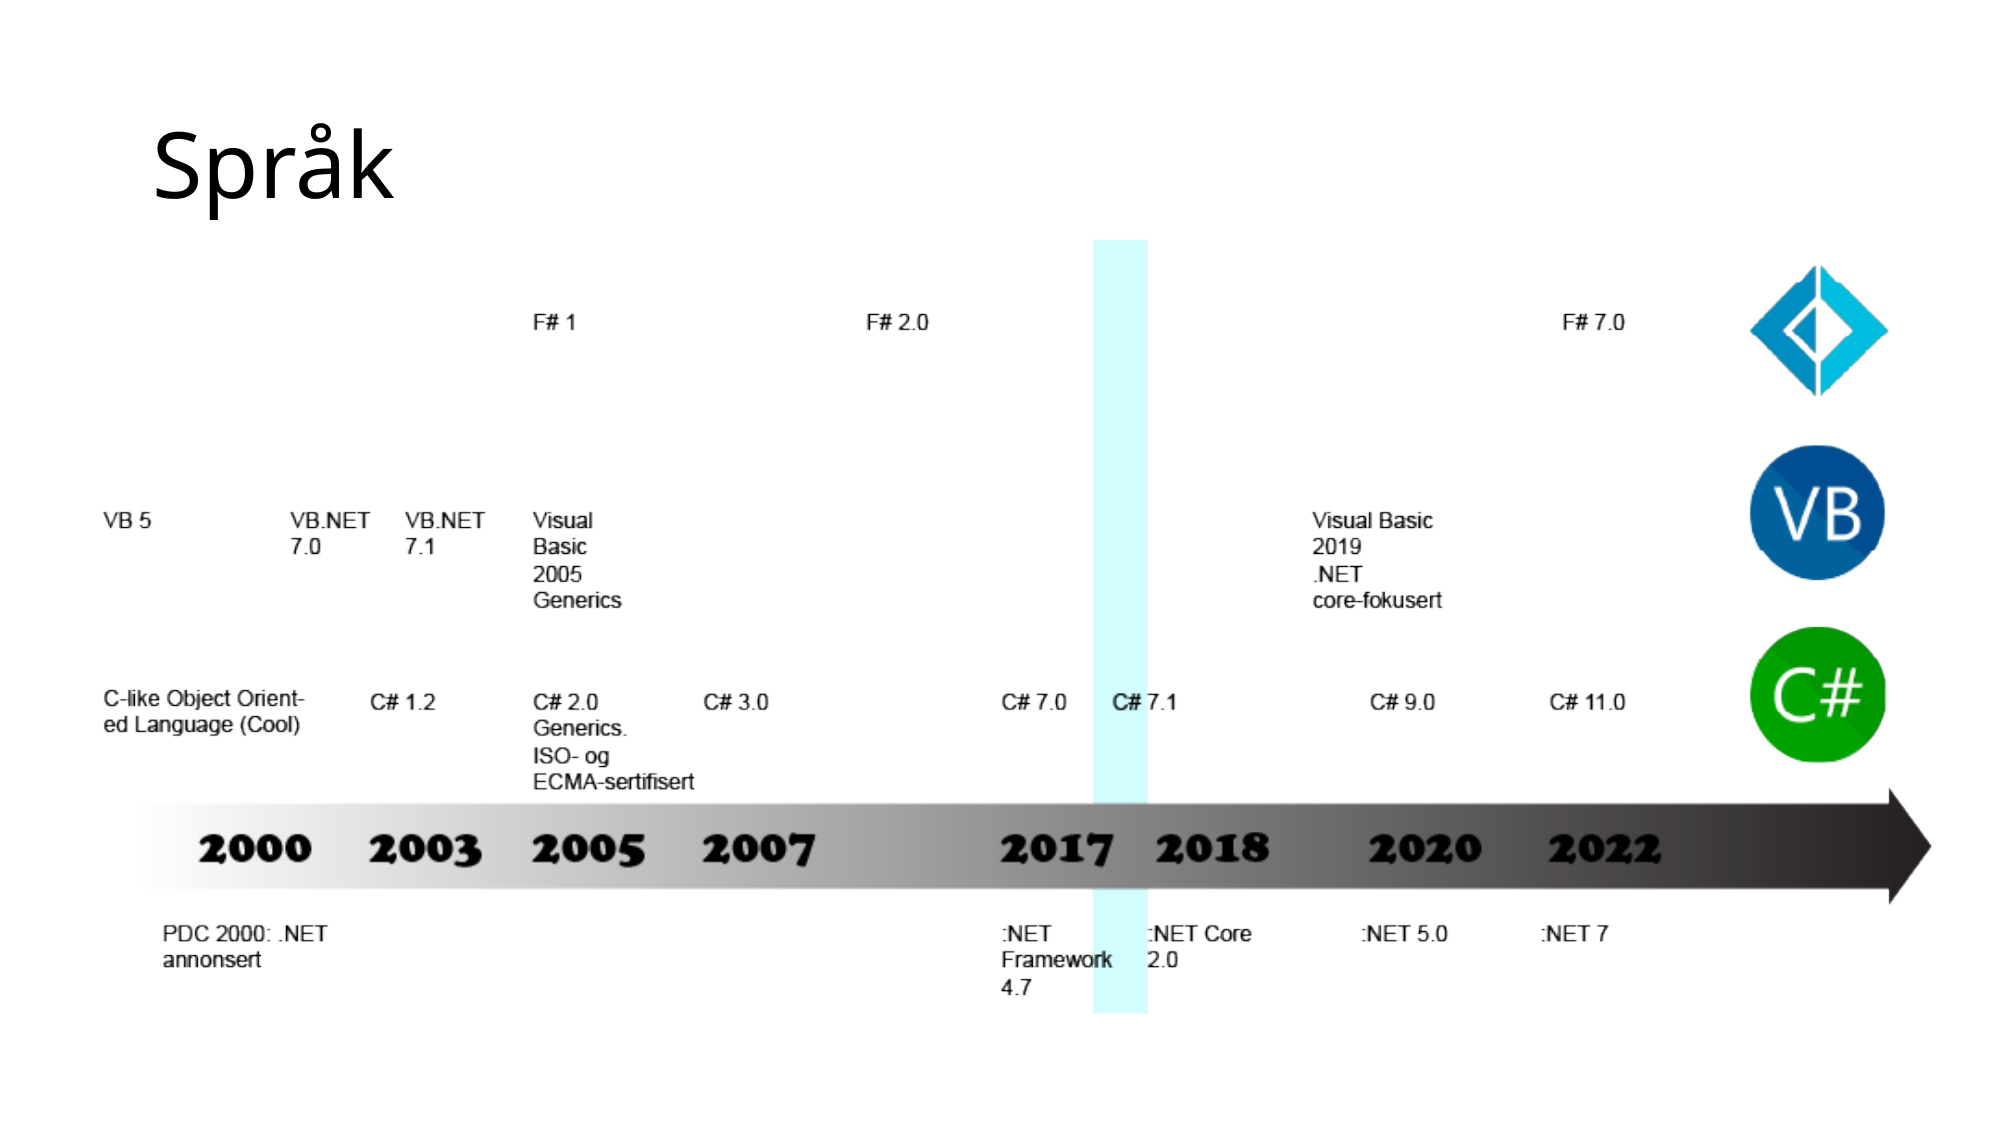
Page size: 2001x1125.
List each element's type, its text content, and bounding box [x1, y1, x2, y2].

title Språk [137, 59, 1863, 175]
picture [84, 175, 1991, 1044]
